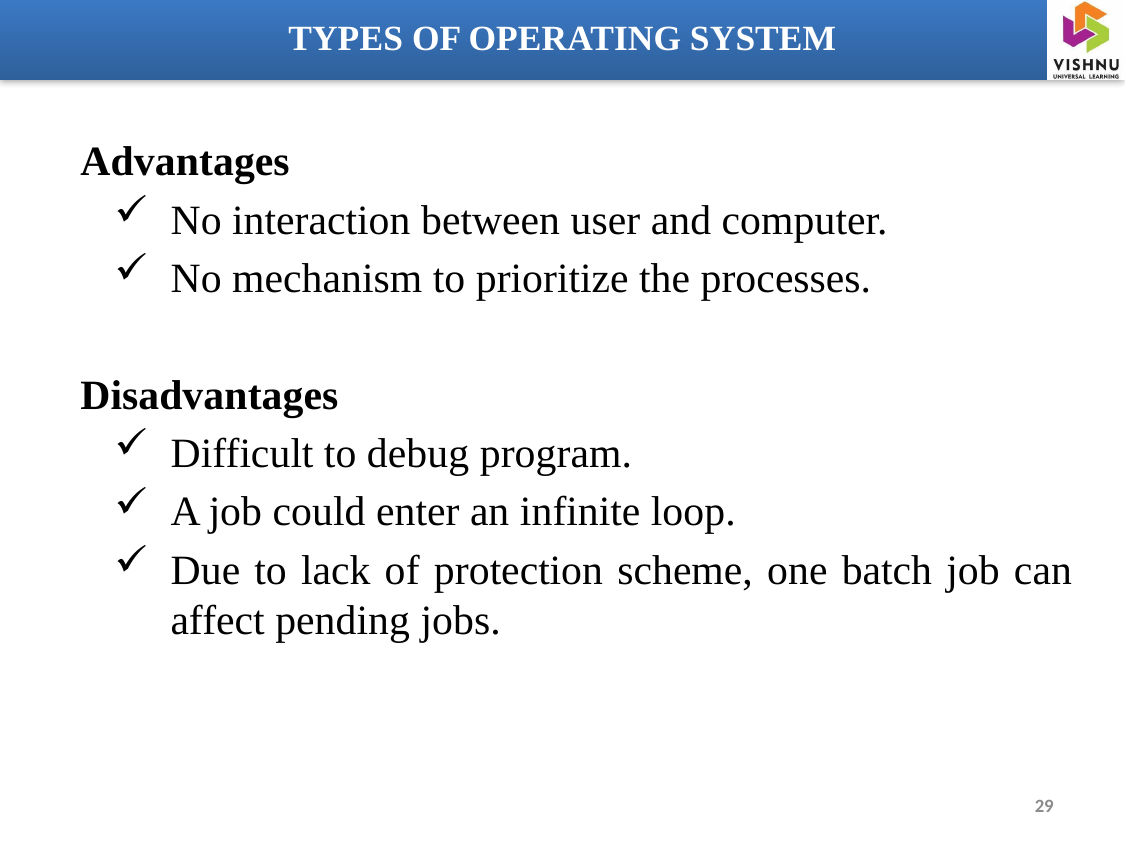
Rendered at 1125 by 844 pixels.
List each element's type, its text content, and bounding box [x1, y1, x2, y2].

list Advantages No interaction between user and computer. No mechanism to prioritize the processes. Disadvantages Difficult to debug program. A job could enter an infinite loop. Due to lack of protection scheme, one batch job can affect pending jobs. [65, 126, 1089, 638]
picture [1047, 0, 1125, 80]
text_box TYPES OF OPERATING SYSTEM [0, 0, 1045, 80]
slide_number 29 [806, 782, 1069, 827]
